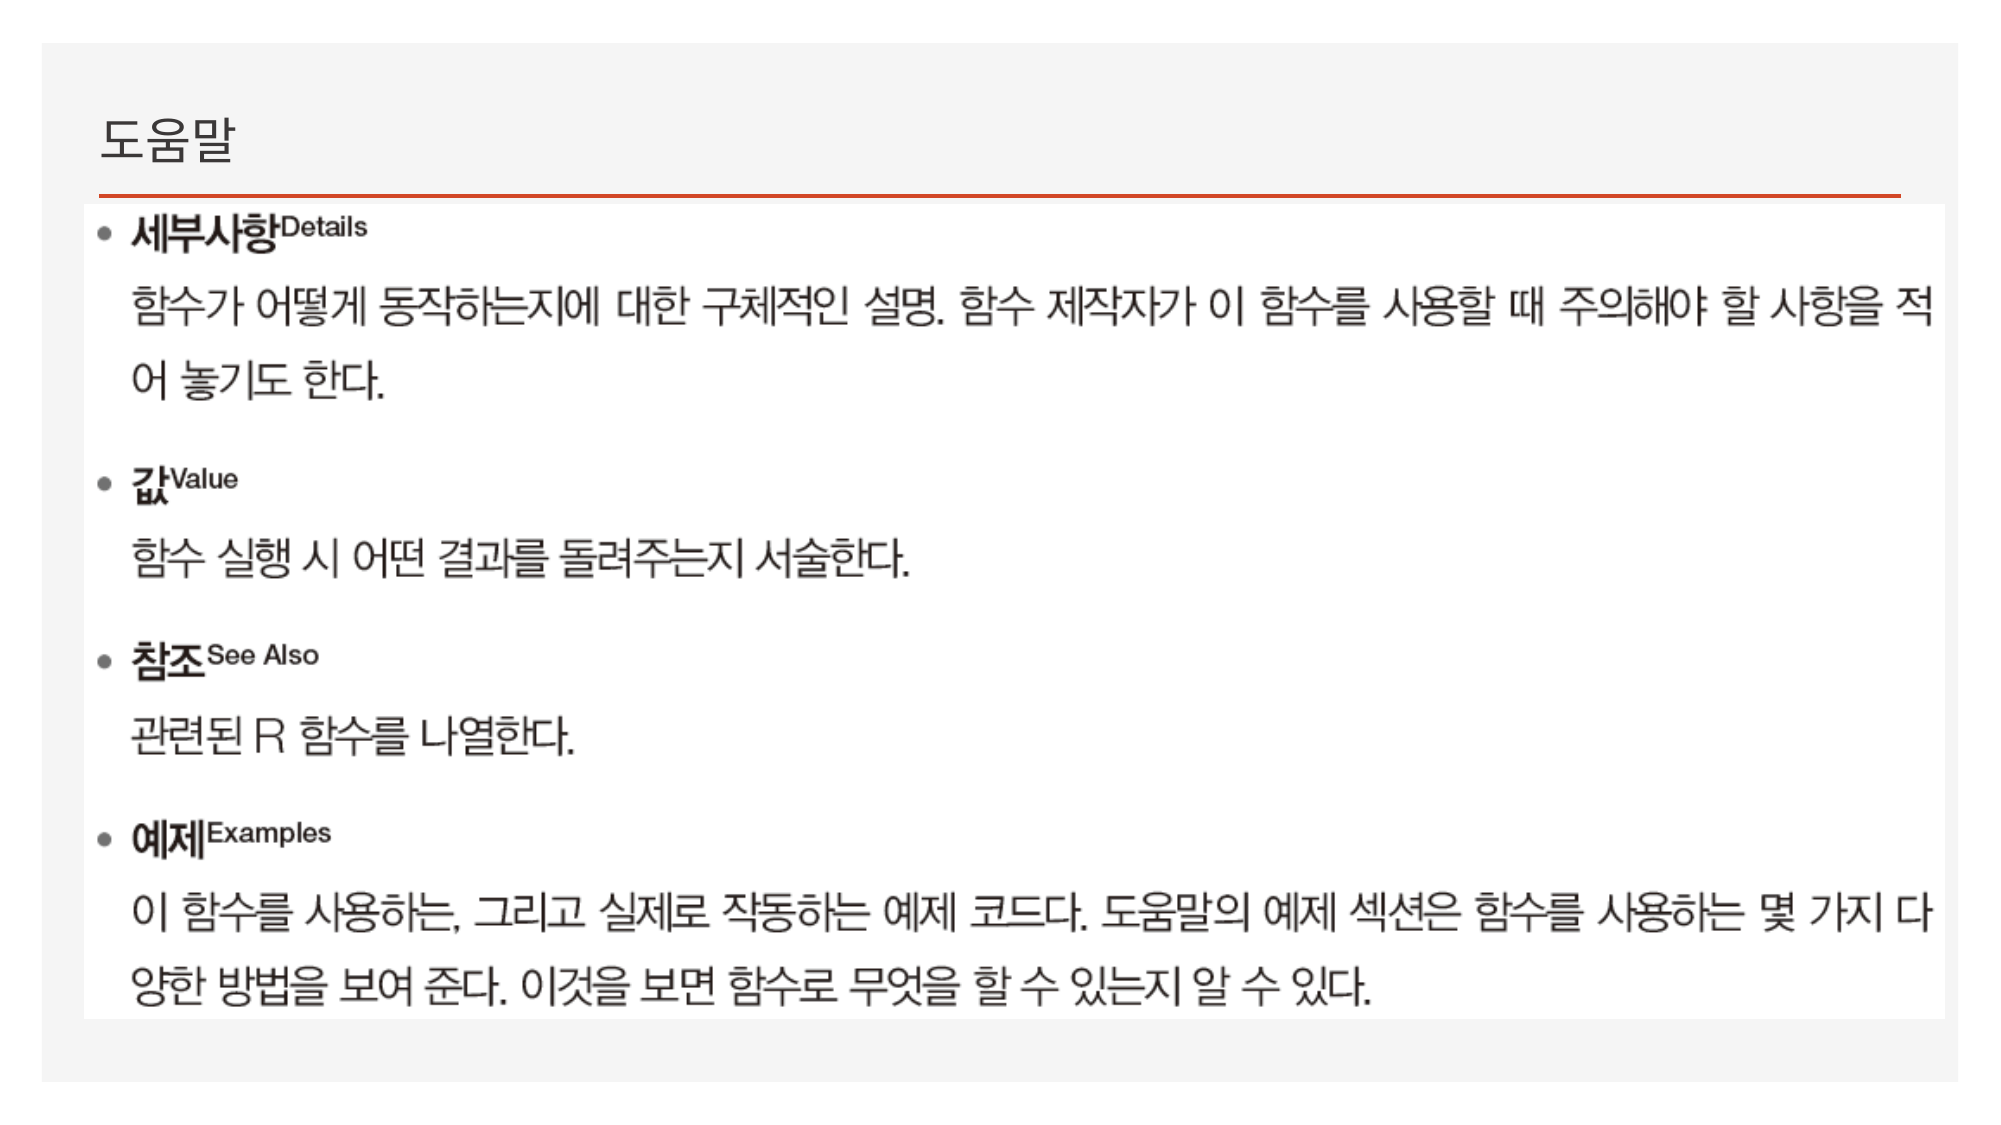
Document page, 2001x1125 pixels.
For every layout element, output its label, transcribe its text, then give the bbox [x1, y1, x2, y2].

list 도움말 [84, 72, 813, 178]
picture [84, 204, 1945, 1019]
